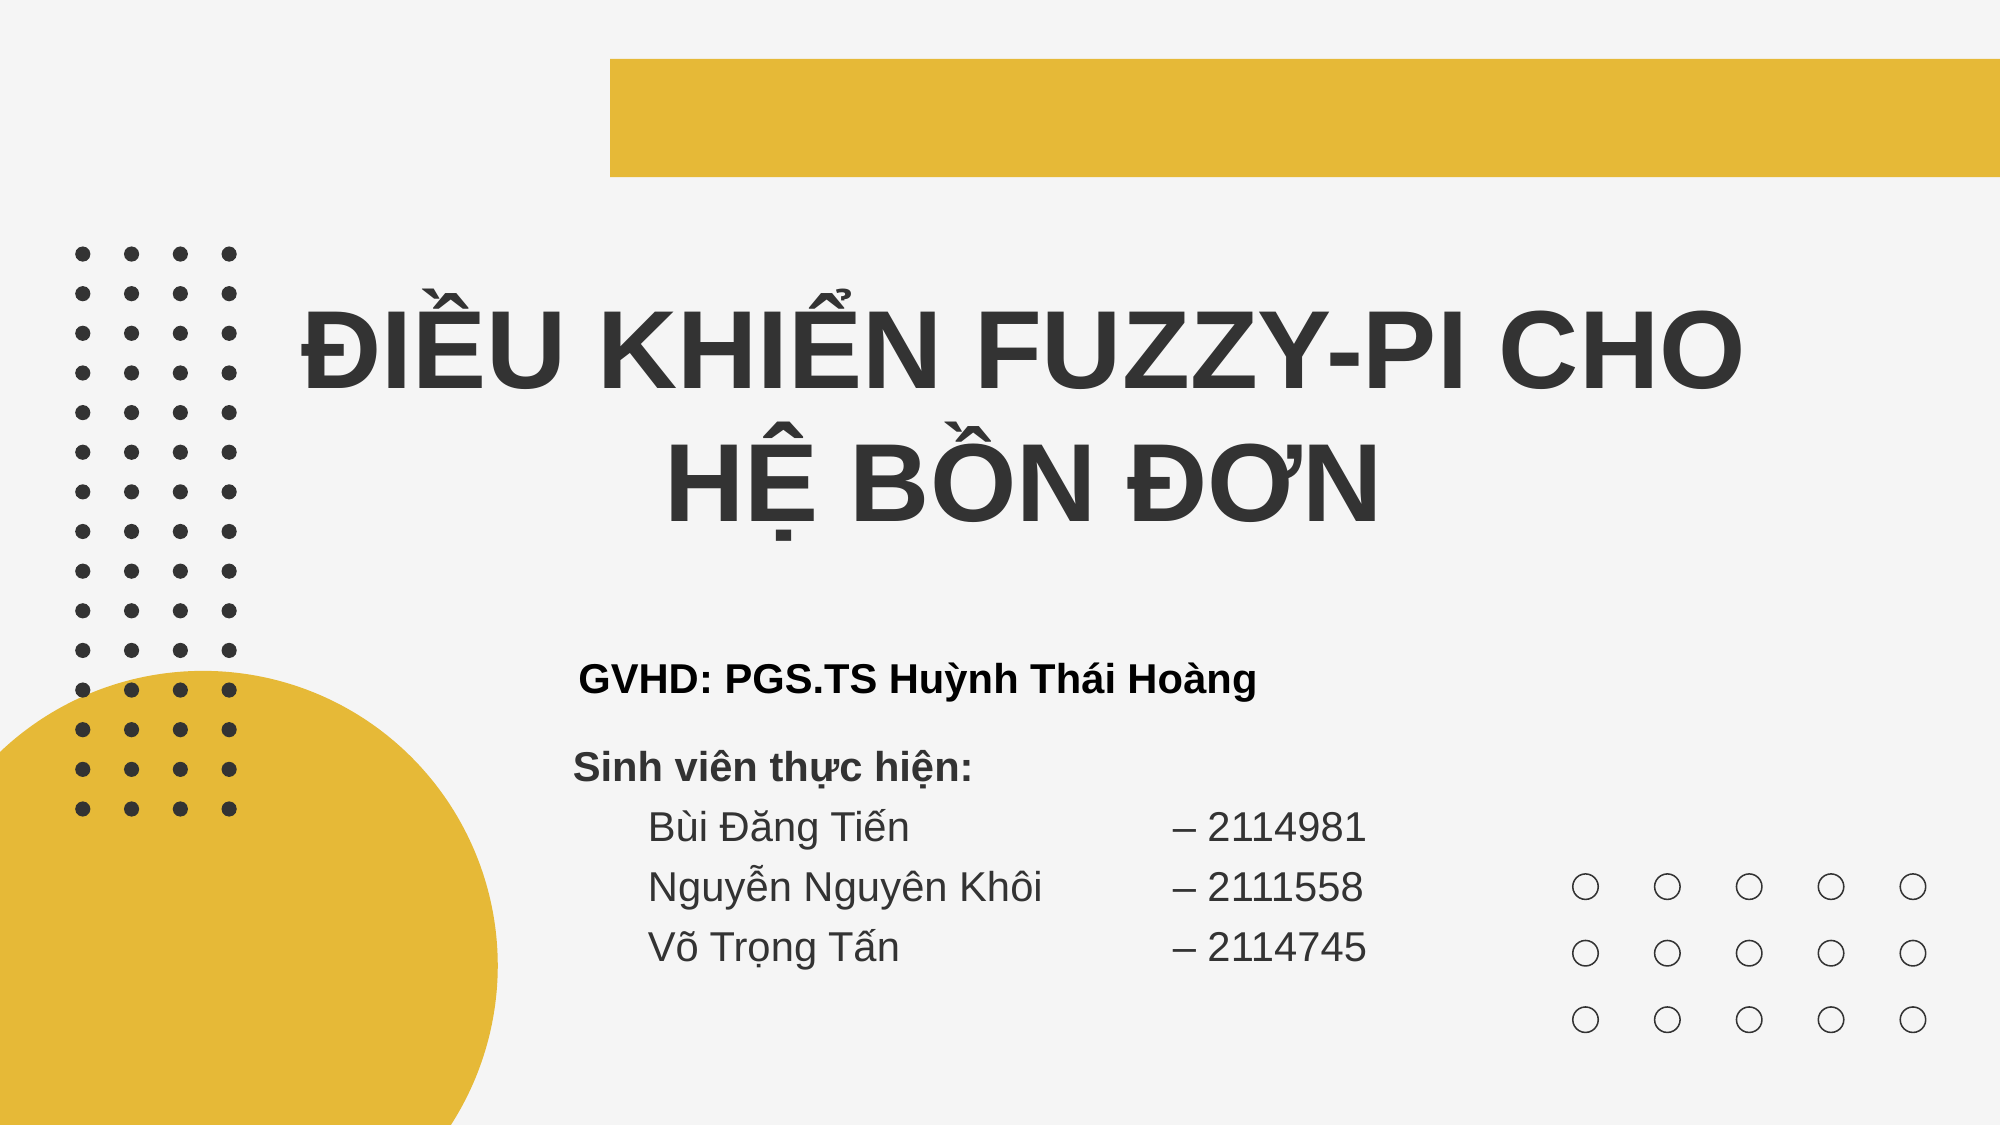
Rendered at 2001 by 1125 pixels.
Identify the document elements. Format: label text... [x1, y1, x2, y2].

text_box Sinh viên thực hiện: Bùi Đăng Tiến – 2114981 Nguyễn Nguyên Khôi – 2111558 Võ Trọng Tấn – 2114745 [558, 722, 1545, 1007]
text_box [1572, 873, 1926, 1033]
title ĐIỀU KHIỂN FUZZY-PI CHO HỆ BỒN ĐƠN [270, 246, 1779, 564]
text_box GVHD: PGS.TS Huỳnh Thái Hoàng [558, 631, 1545, 722]
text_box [74, 246, 237, 817]
text_box [610, 58, 2000, 178]
text_box [0, 673, 498, 1125]
